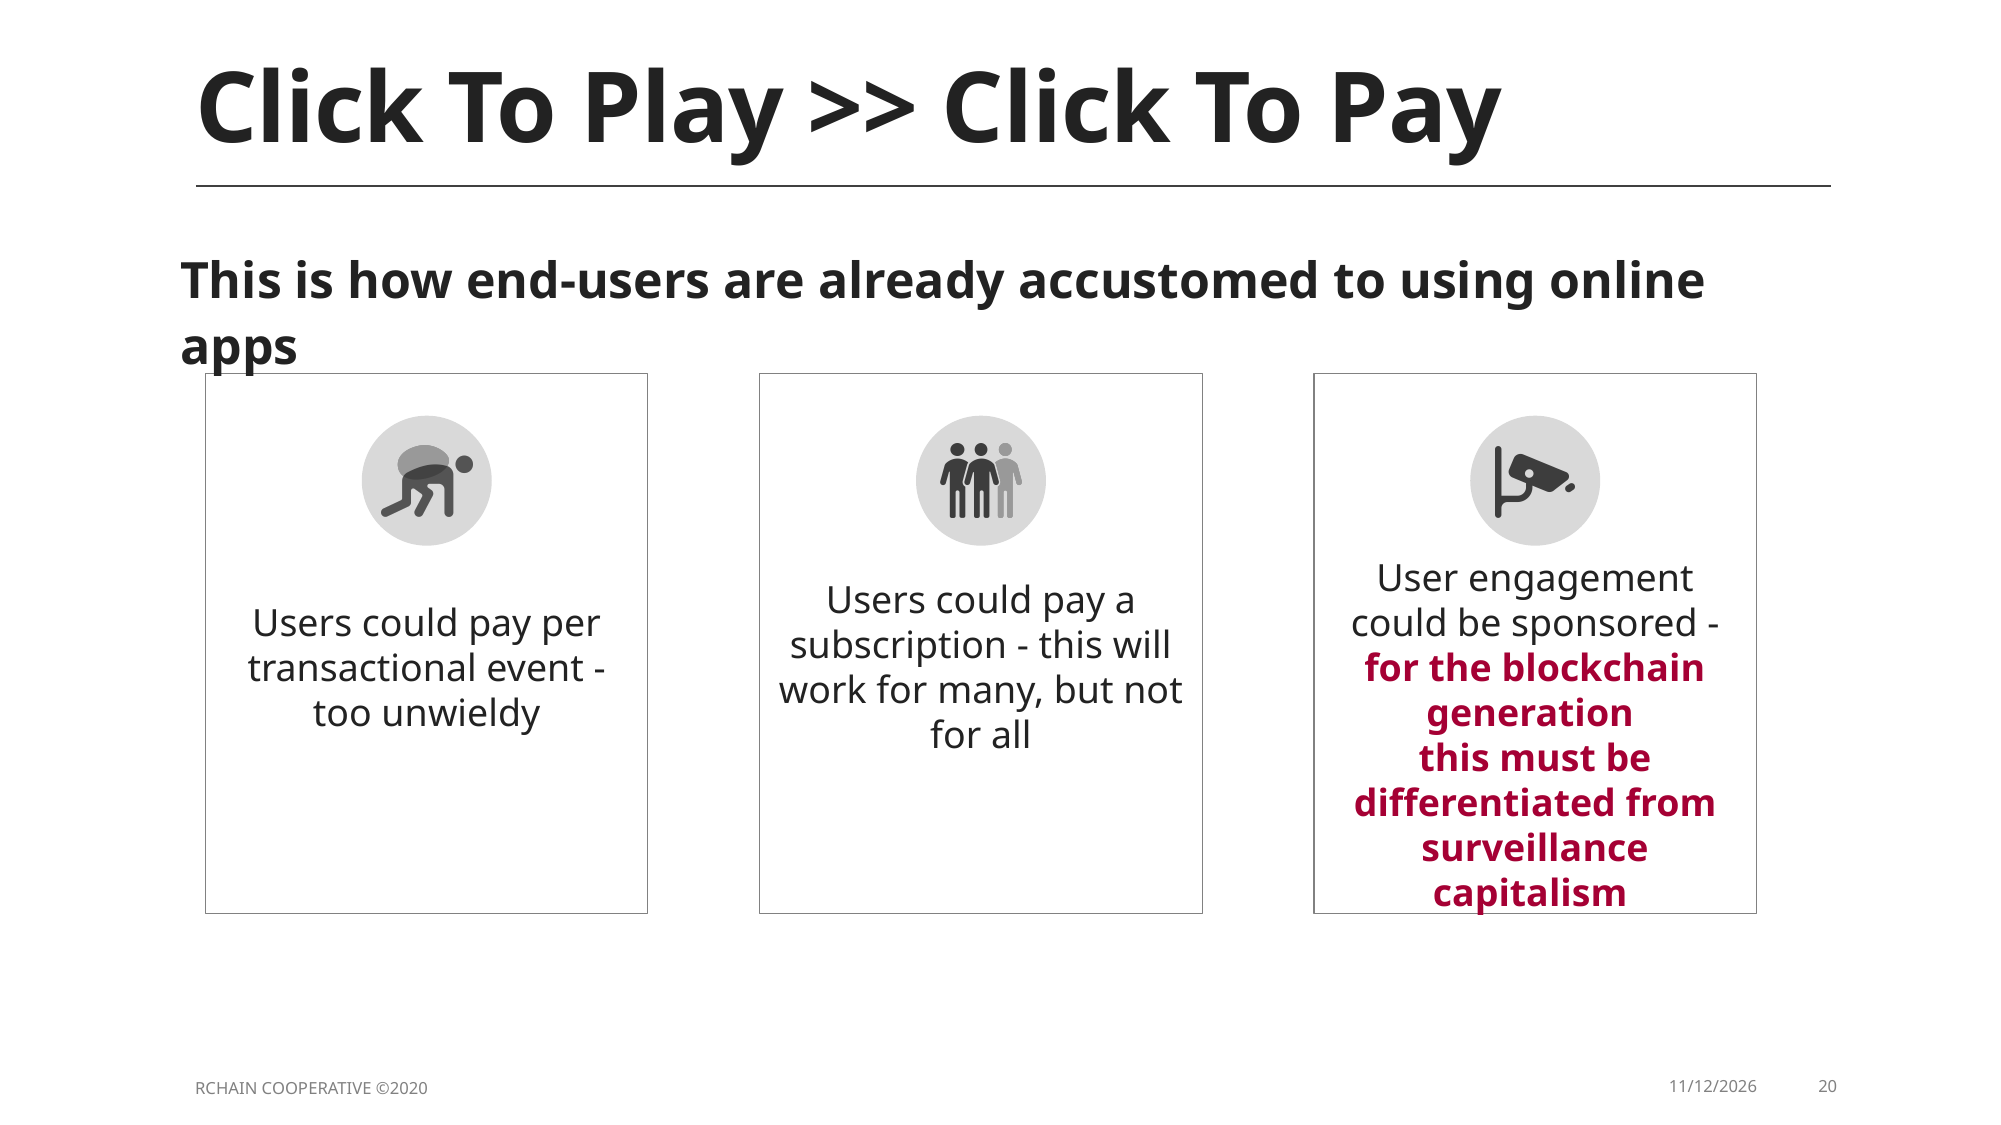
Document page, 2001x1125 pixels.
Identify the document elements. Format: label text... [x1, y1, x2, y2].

picture [380, 444, 473, 517]
text_box Users could pay per transactional event - too unwieldy [204, 372, 649, 915]
slide_number 20 [1803, 1057, 1932, 1118]
list This is how end-users are already accustomed to using online apps [179, 235, 1830, 350]
picture [939, 443, 1023, 518]
text_box [1468, 414, 1602, 547]
text_box Users could pay a subscription - this will work for many, but not for all [758, 372, 1203, 915]
text_box [914, 414, 1048, 547]
text_box User engagement could be sponsored - for the blockchain generation this must be differentiated from surveillance capitalism [1313, 372, 1758, 915]
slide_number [1348, 1057, 1773, 1118]
picture [1495, 446, 1576, 518]
text_box [360, 414, 494, 547]
footer Rchain Cooperative ©2020 [180, 1057, 1299, 1118]
title Click To Play >> Click To Pay [180, 16, 1830, 172]
